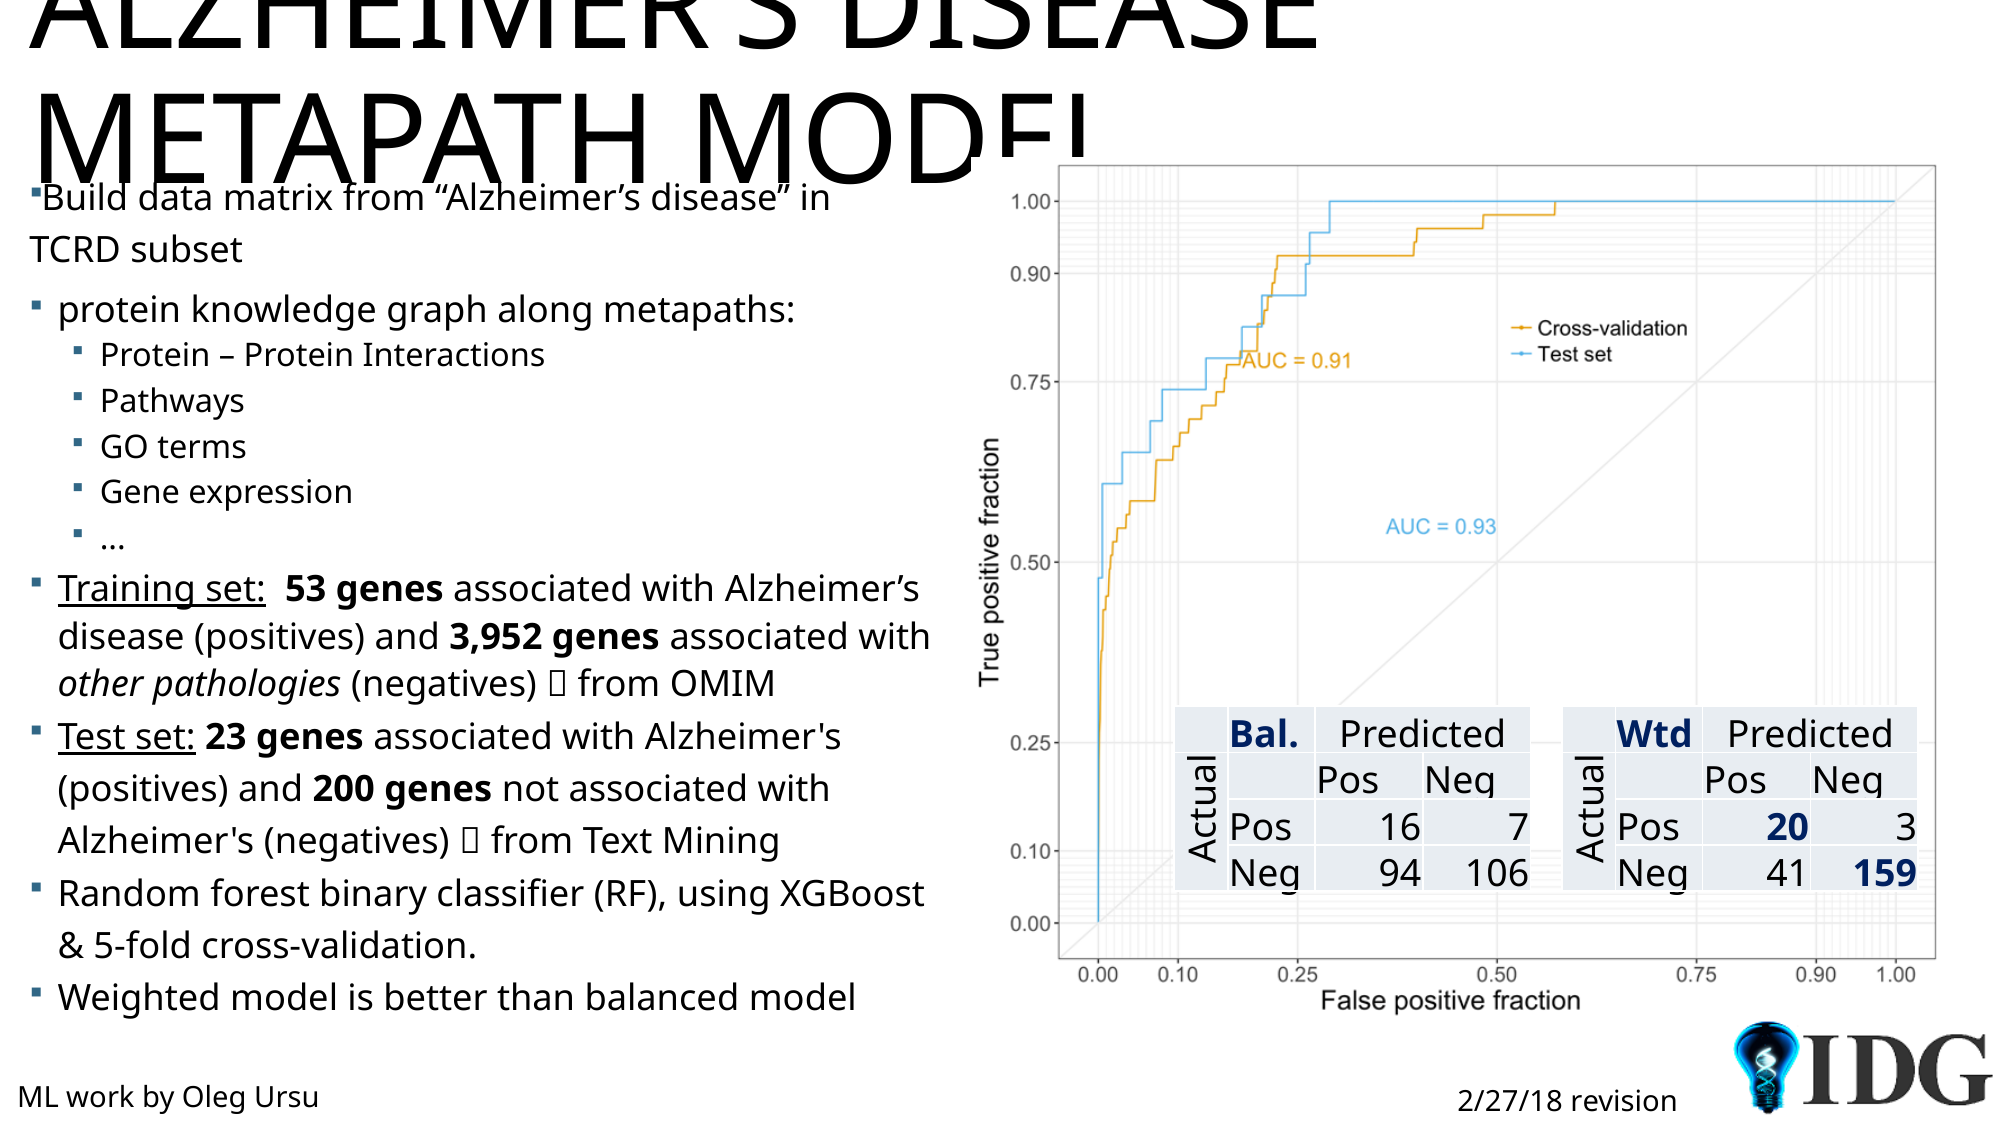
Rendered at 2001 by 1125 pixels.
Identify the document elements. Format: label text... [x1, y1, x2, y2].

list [974, 161, 1941, 1018]
picture [1732, 1018, 1999, 1118]
text_box ML work by Oleg Ursu [2, 1070, 335, 1121]
text_box 2/27/18 revision [1442, 1074, 1693, 1125]
title Alzheimer’s disease metapath Model [14, 0, 1827, 152]
list Build data matrix from “Alzheimer’s disease” in TCRD subset protein knowledge graph along metapaths: Protein – Protein Interactions Pathways GO terms Gene expression ... Training set: 53 genes associated with Alzheimer’s disease (positives) and 3,952 genes associated with other pathologies (negatives)  from OMIM Test set: 23 genes associated with Alzheimer's (positives) and 200 genes not associated with Alzheimer's (negatives)  from Text Mining Random forest binary classifier (RF), using XGBoost & 5-fold cross-validation. Weighted model is better than balanced model [14, 157, 947, 1036]
